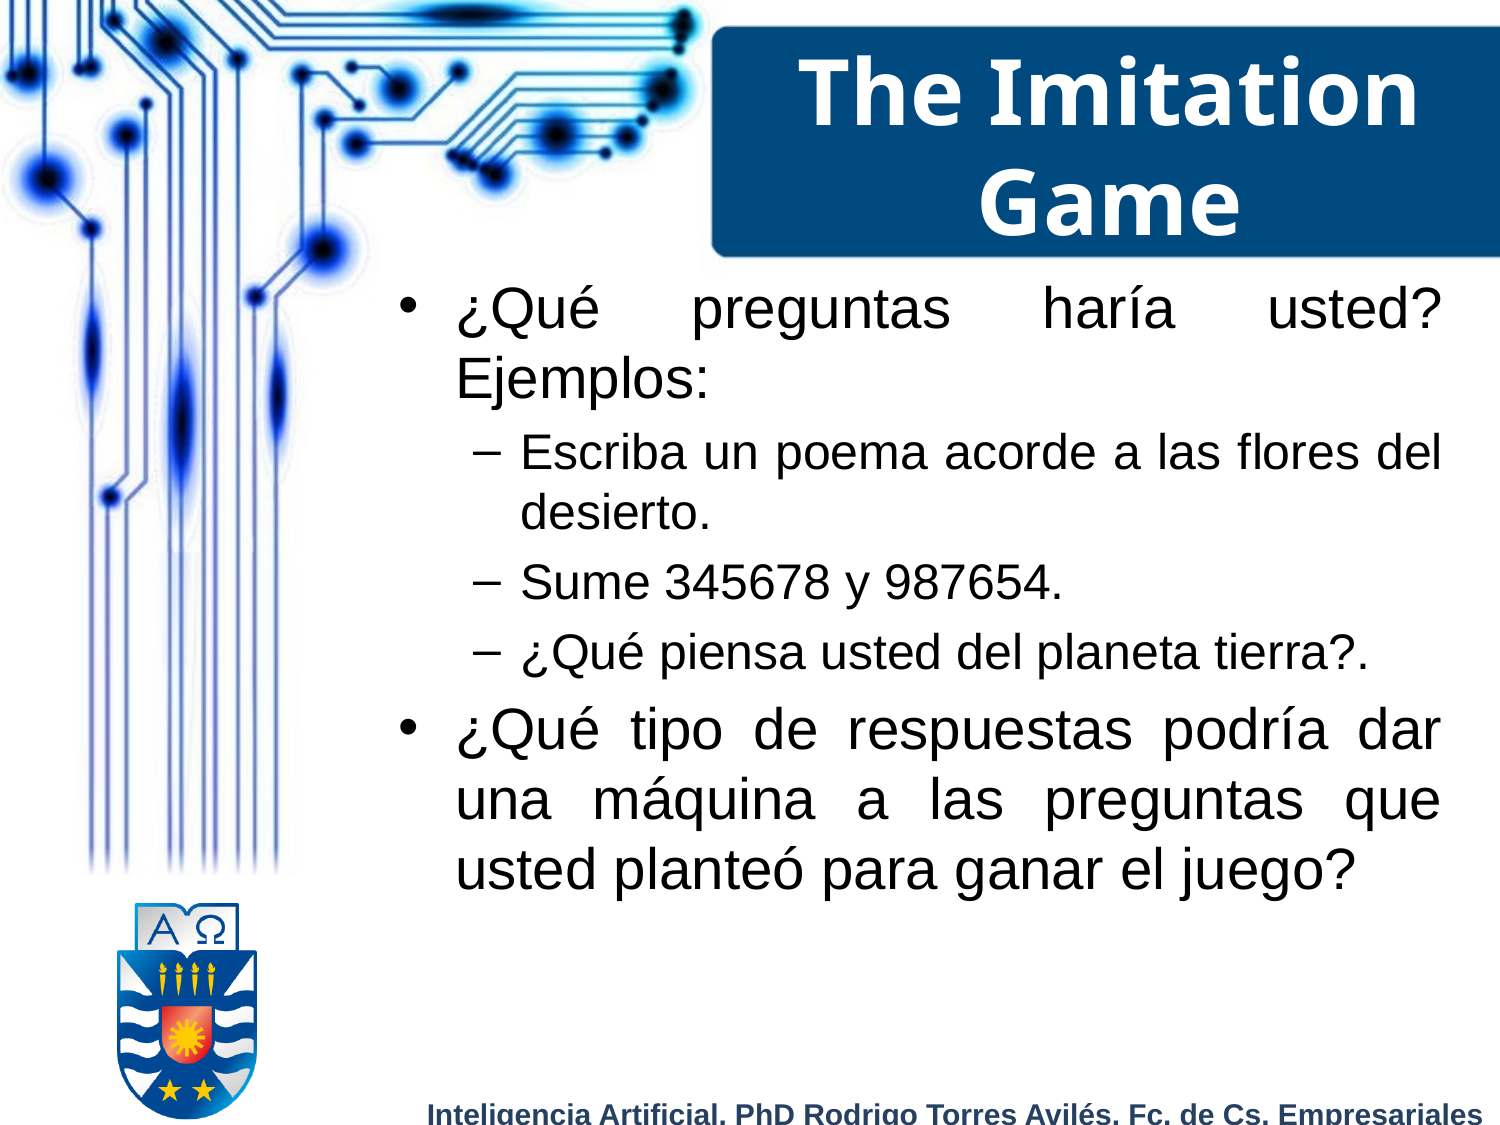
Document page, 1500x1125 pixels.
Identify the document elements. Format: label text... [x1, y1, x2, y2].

picture [0, 0, 1500, 1125]
text_box The Imitation Game [750, 7, 1471, 280]
list ¿Qué preguntas haría usted? Ejemplos: Escriba un poema acorde a las flores del desierto. Sume 345678 y 987654. ¿Qué piensa usted del planeta tierra?. ¿Qué tipo de respuestas podría dar una máquina a las preguntas que usted planteó para ganar el juego? [383, 262, 1459, 1053]
text_box Inteligencia Artificial. PhD Rodrigo Torres Avilés. Fc. de Cs. Empresariales [383, 1088, 1499, 1125]
